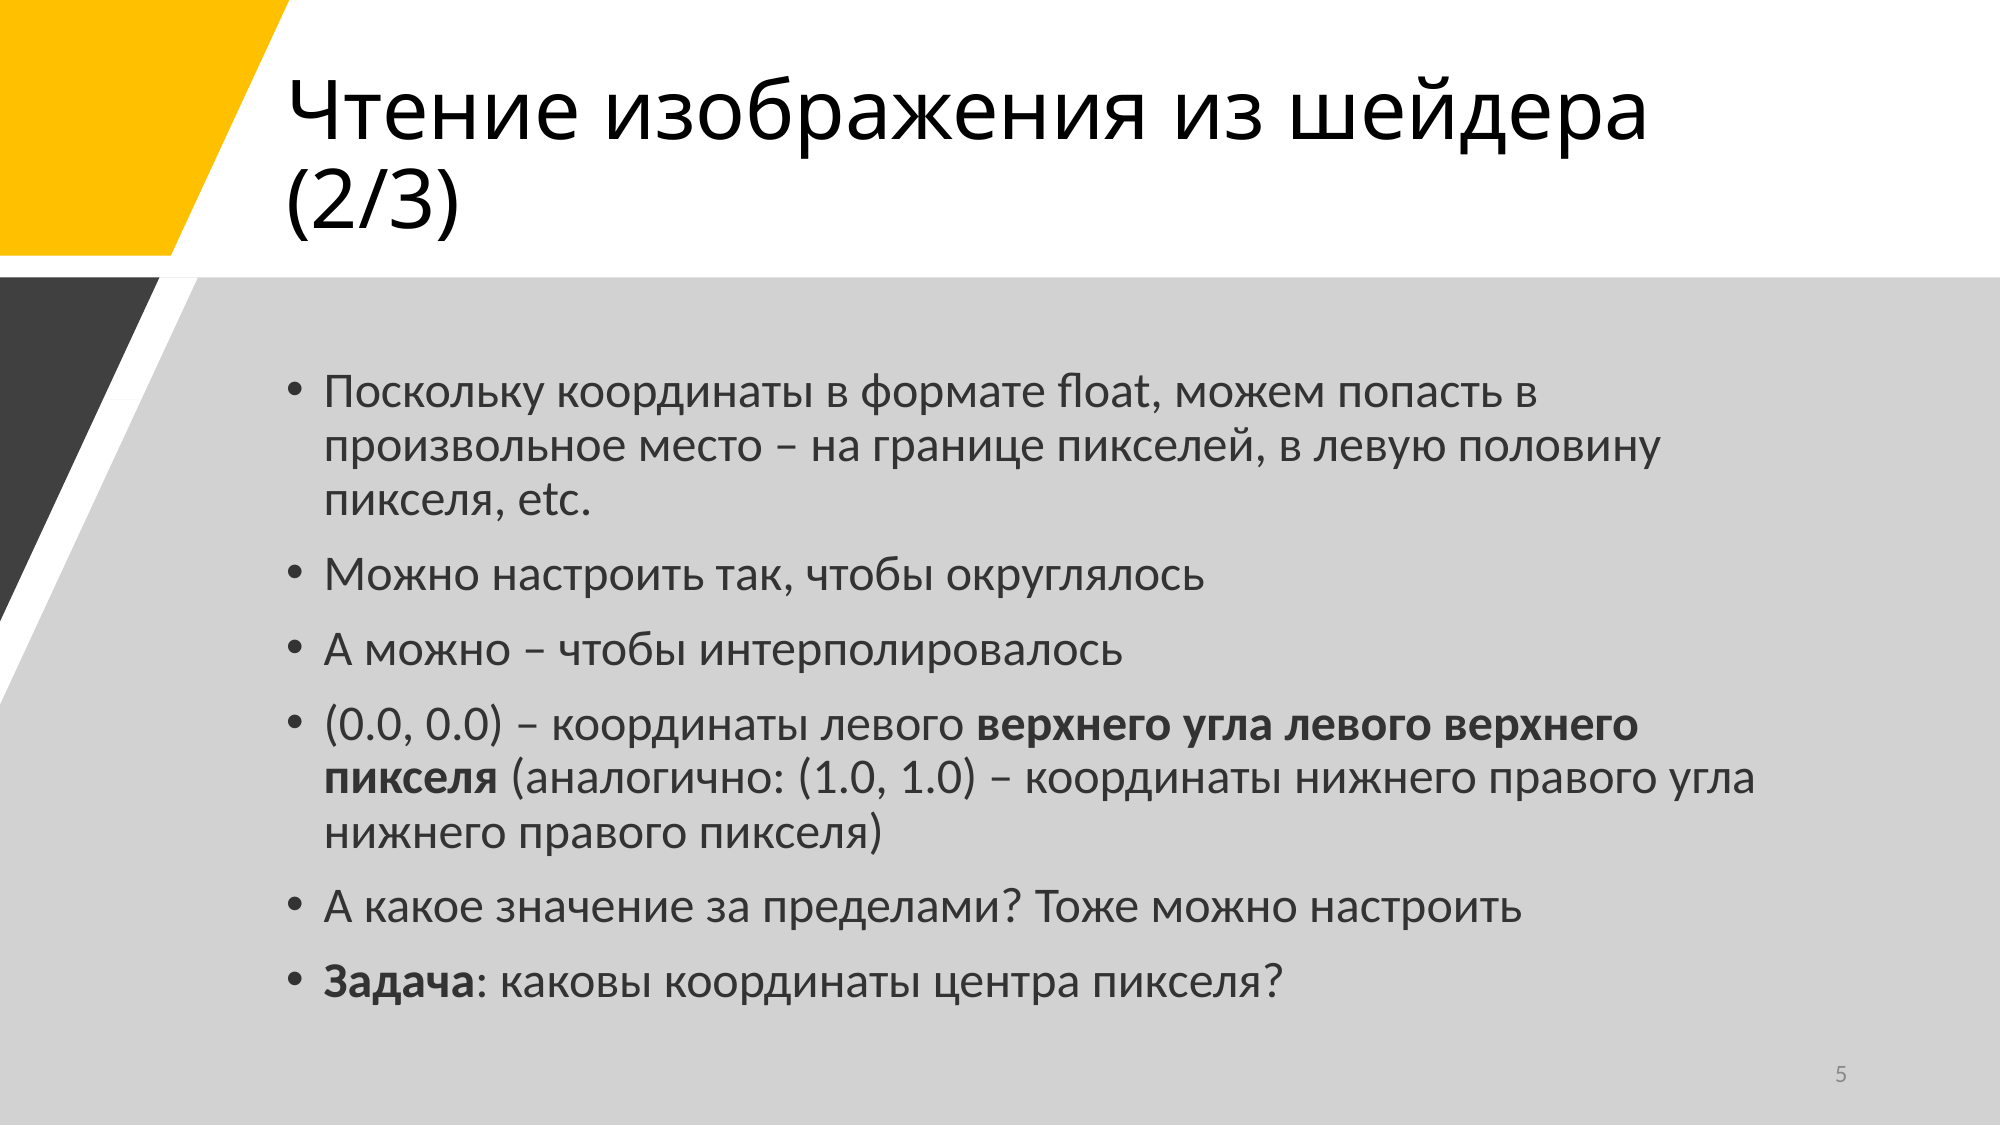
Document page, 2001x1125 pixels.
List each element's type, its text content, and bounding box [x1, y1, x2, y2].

slide_number 5 [1412, 1042, 1863, 1103]
text_box [0, 276, 162, 622]
text_box [0, 0, 291, 257]
title Чтение изображения из шейдера (2/3) [271, 60, 1808, 255]
list Поскольку координаты в формате float, можем попасть в произвольное место – на границе пикселей, в левую половину пикселя, etc. Можно настроить так, чтобы округлялось А можно – чтобы интерполировалось (0.0, 0.0) – координаты левого верхнего угла левого верхнего пикселя (аналогично: (1.0, 1.0) – координаты нижнего правого угла нижнего правого пикселя) А какое значение за пределами? Тоже можно настроить Задача: каковы координаты центра пикселя? [271, 356, 1808, 1020]
text_box [0, 276, 2000, 1125]
